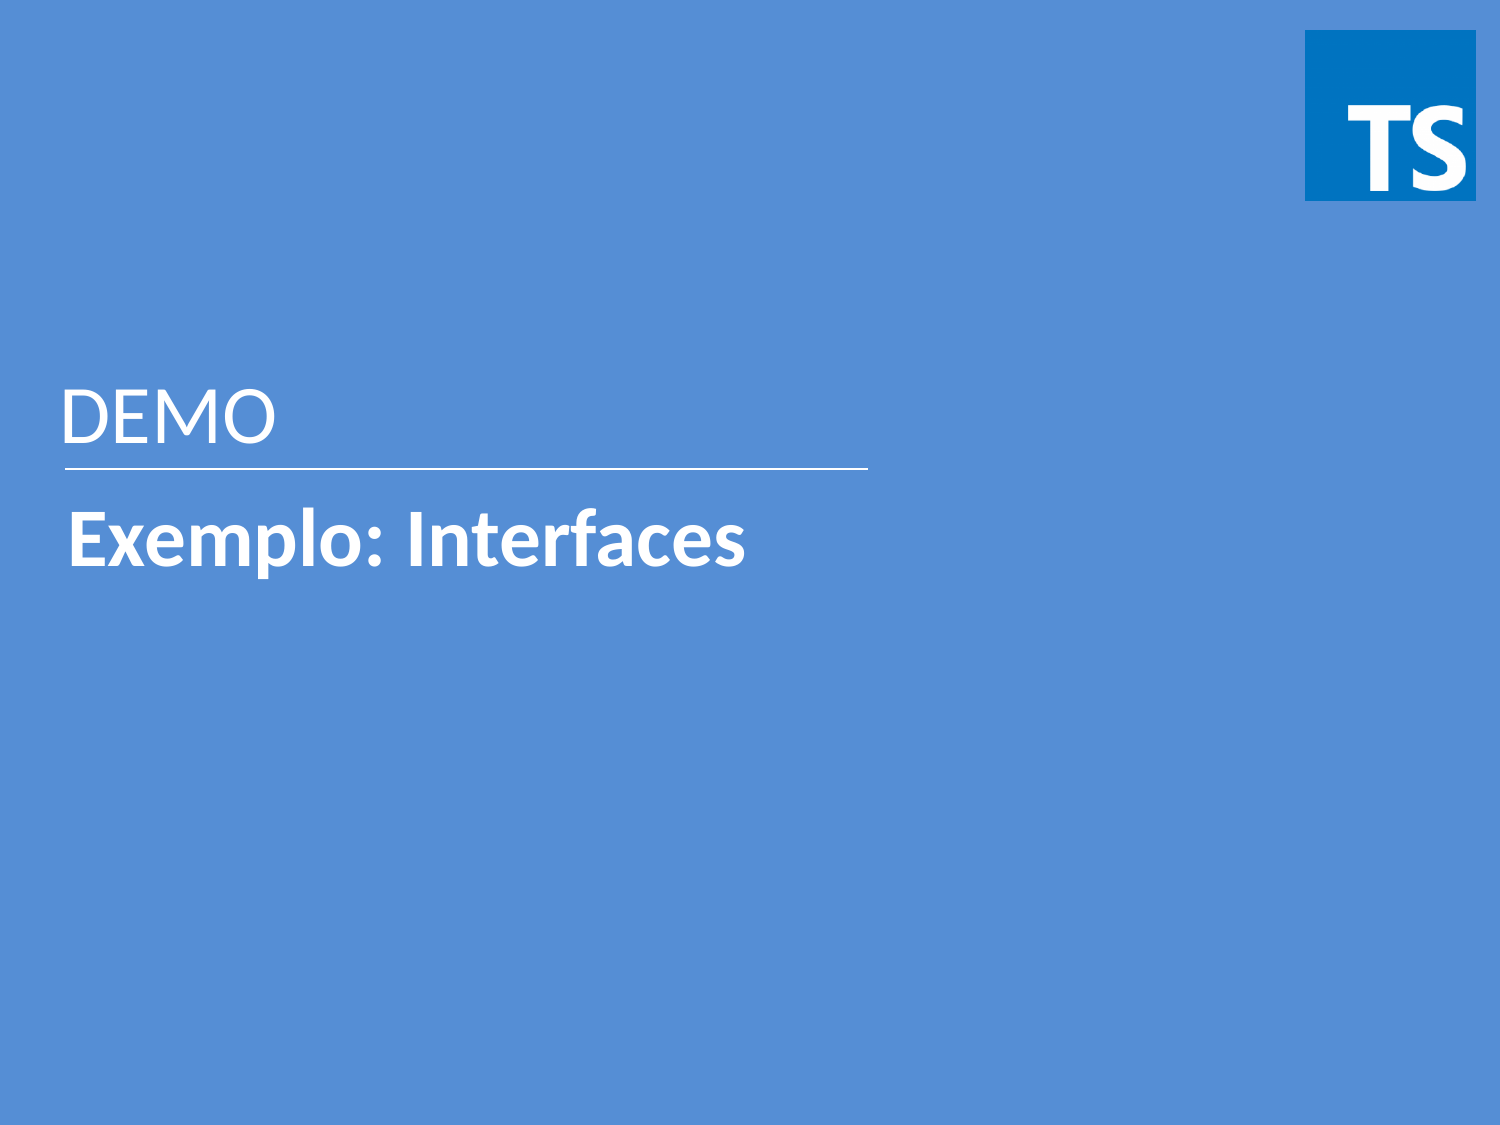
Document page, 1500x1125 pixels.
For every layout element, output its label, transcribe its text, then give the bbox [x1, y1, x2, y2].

text_box Exemplo: Interfaces [0, 475, 833, 591]
picture [1304, 30, 1476, 202]
text_box DEMO [0, 353, 390, 468]
